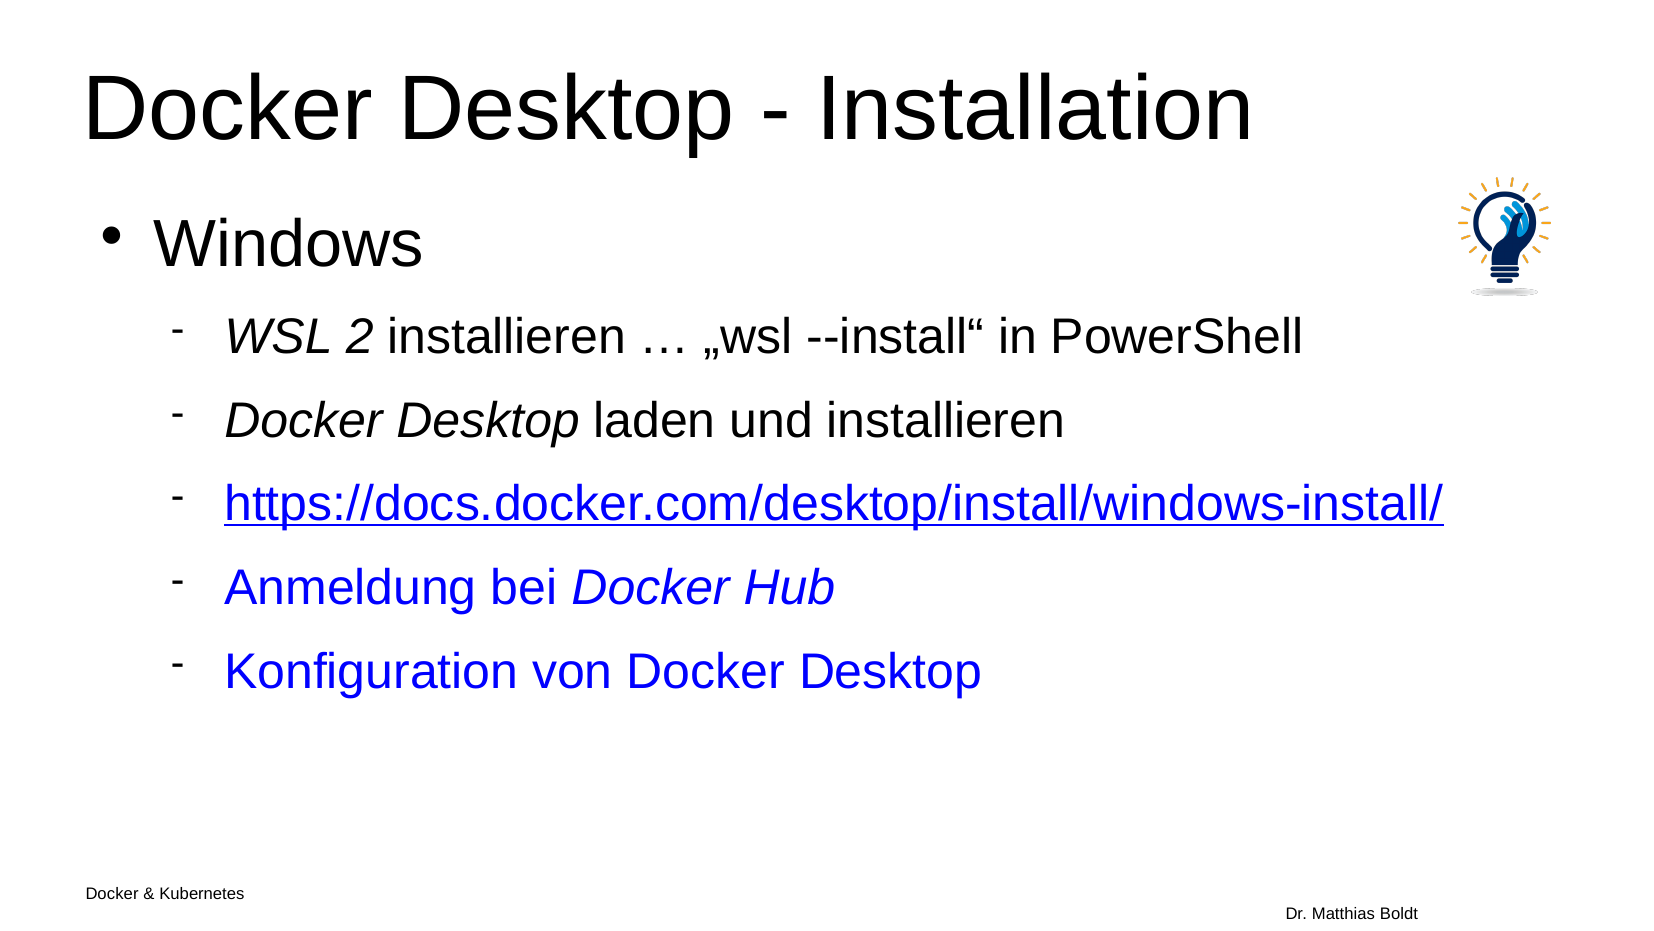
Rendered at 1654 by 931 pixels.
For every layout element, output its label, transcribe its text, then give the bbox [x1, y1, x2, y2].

text_box Docker Desktop - Installation [82, 0, 1618, 206]
text_box Docker & Kubernetes Dr. Matthias Boldt [70, 875, 1562, 910]
text_box Windows WSL 2 installieren … „wsl --install“ in PowerShell Docker Desktop laden und installieren https://docs.docker.com/desktop/install/windows-install/ Anmeldung bei Docker Hub Konfiguration von Docker Desktop [82, 199, 1571, 845]
picture [1458, 176, 1551, 296]
